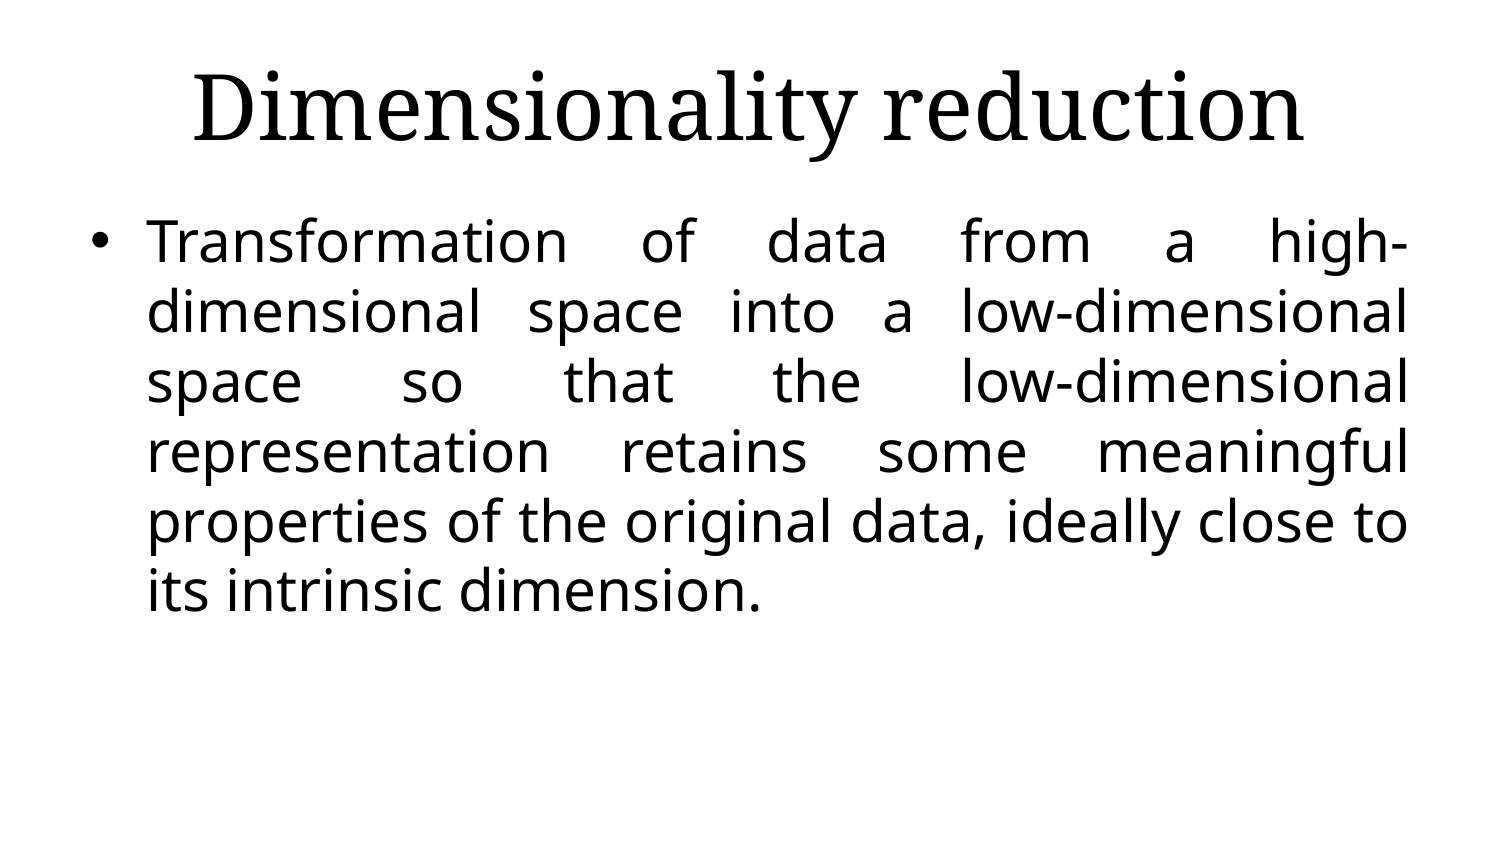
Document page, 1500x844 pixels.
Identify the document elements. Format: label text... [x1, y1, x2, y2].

title Dimensionality reduction [75, 33, 1425, 175]
list Transformation of data from a high-dimensional space into a low-dimensional space so that the low-dimensional representation retains some meaningful properties of the original data, ideally close to its intrinsic dimension. [75, 196, 1425, 635]
